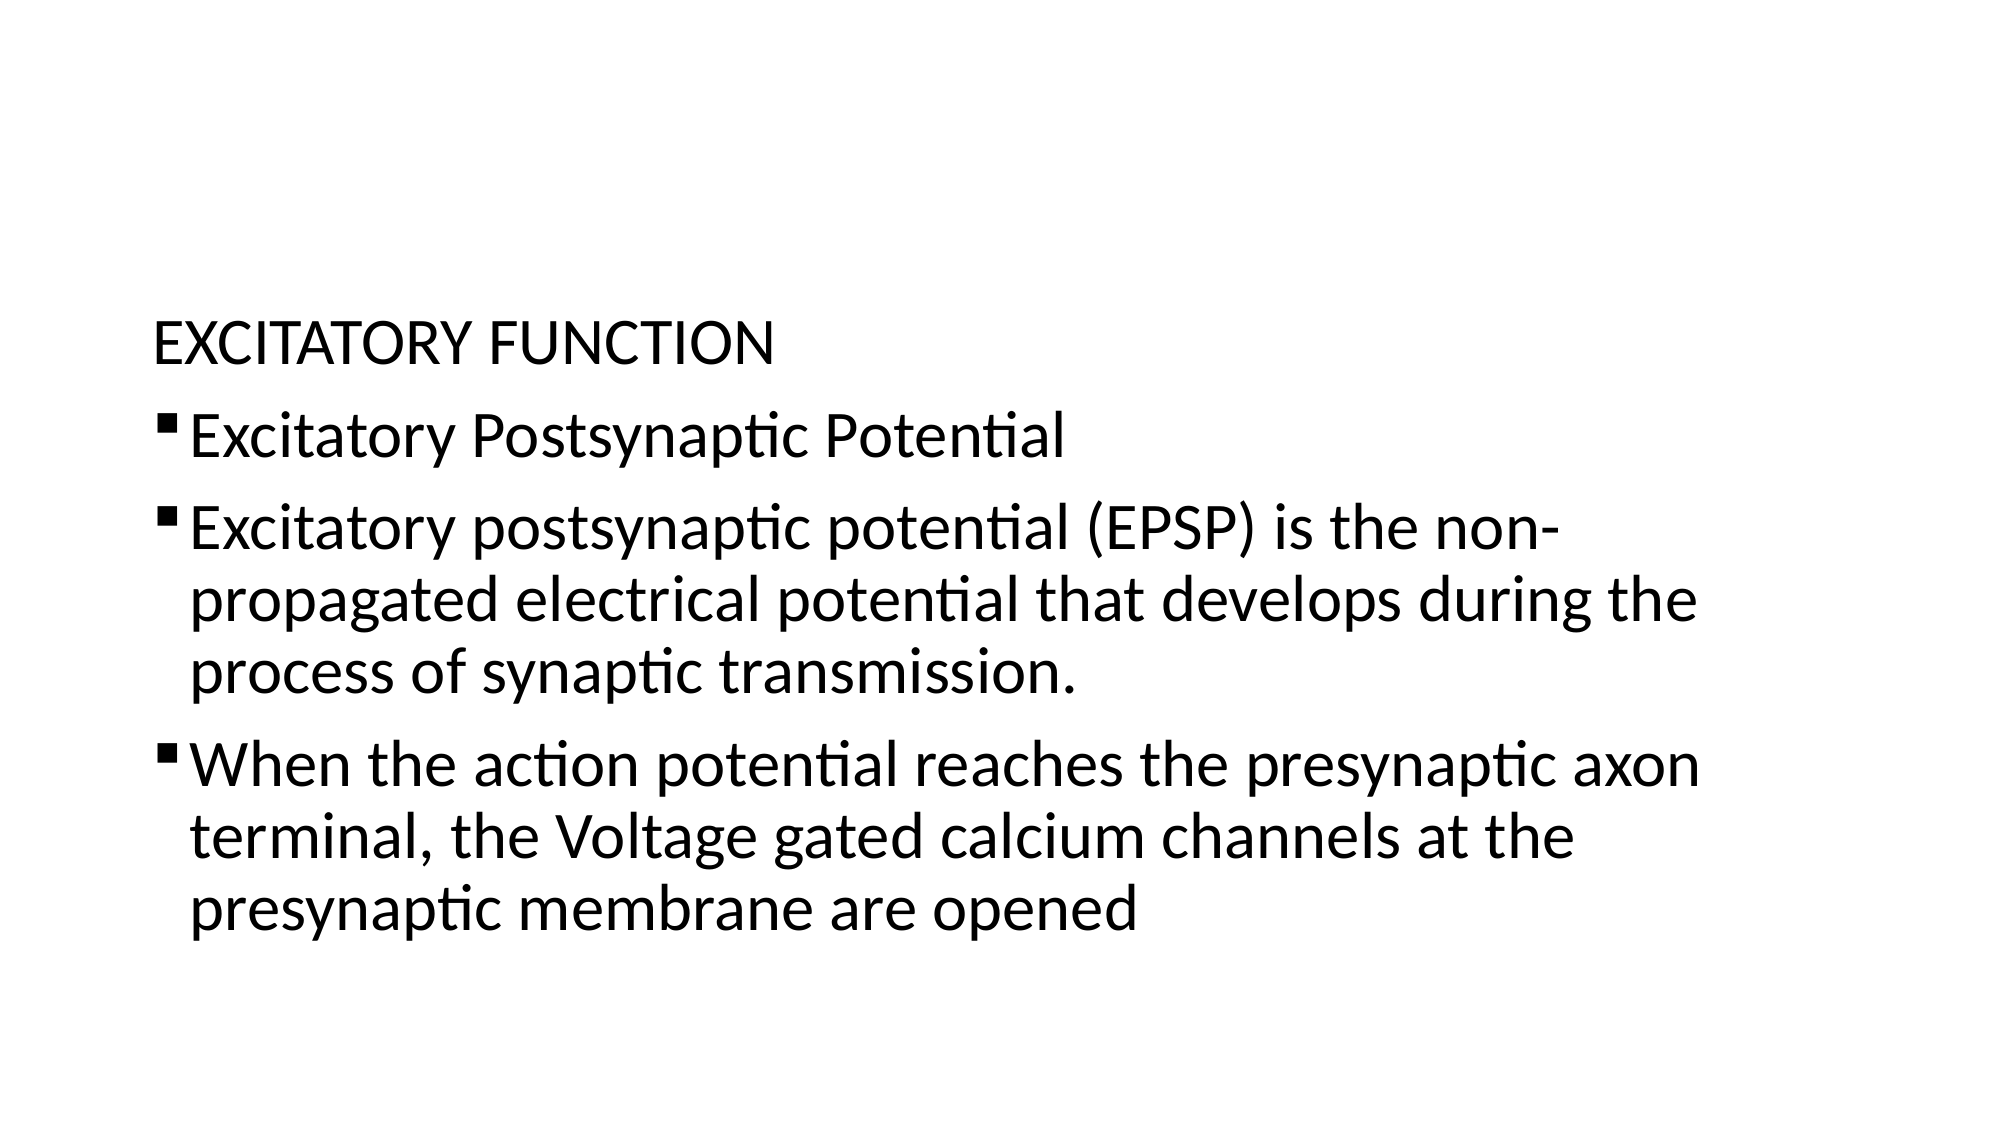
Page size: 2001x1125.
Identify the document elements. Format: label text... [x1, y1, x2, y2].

list EXCITATORY FUNCTION Excitatory Postsynaptic Potential Excitatory postsynaptic potential (EPSP) is the non-propagated electrical potential that develops during the process of synaptic transmission. When the action potential reaches the presynaptic axon terminal, the Voltage gated calcium channels at the presynaptic membrane are opened [137, 299, 1863, 1014]
